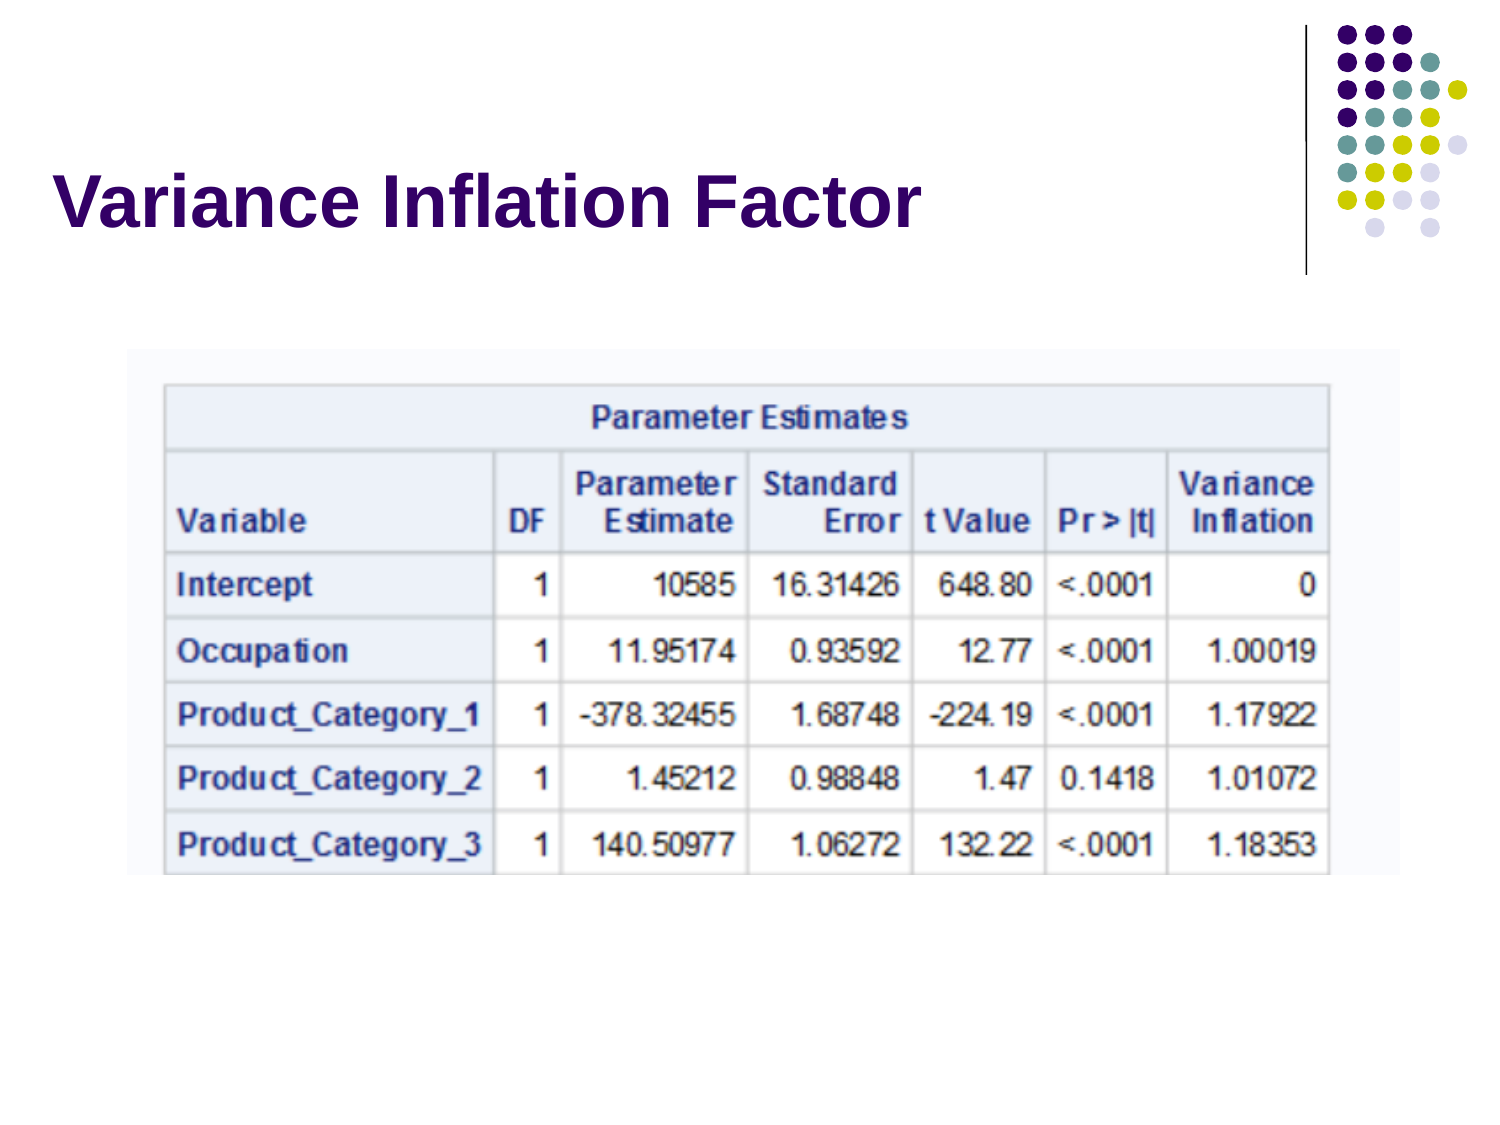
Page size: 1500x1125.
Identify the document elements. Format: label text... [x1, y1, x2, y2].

title Variance Inflation Factor [37, 37, 1300, 250]
picture [126, 349, 1401, 875]
